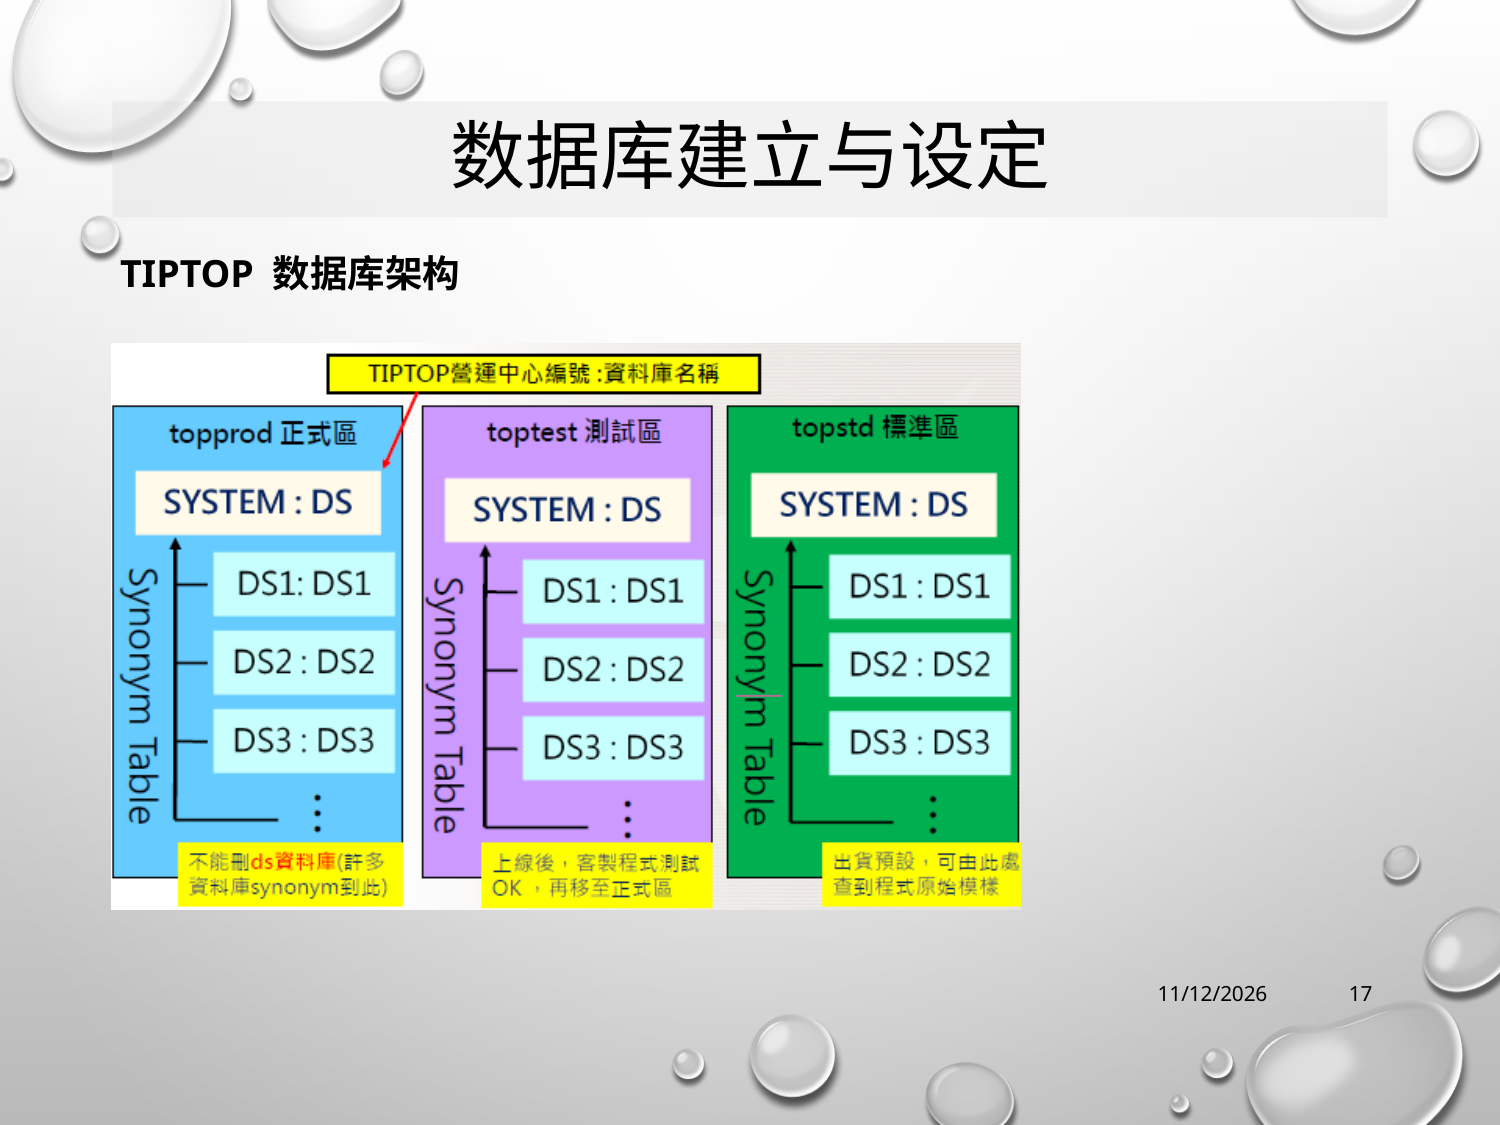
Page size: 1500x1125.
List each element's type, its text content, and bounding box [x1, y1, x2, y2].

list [110, 343, 1021, 910]
text_box TIPTOP 数据库架构 [105, 242, 475, 302]
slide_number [944, 965, 1283, 1025]
slide_number 17 [1293, 965, 1388, 1025]
picture [0, 0, 1500, 1125]
title 数据库建立与设定 [112, 101, 1388, 218]
